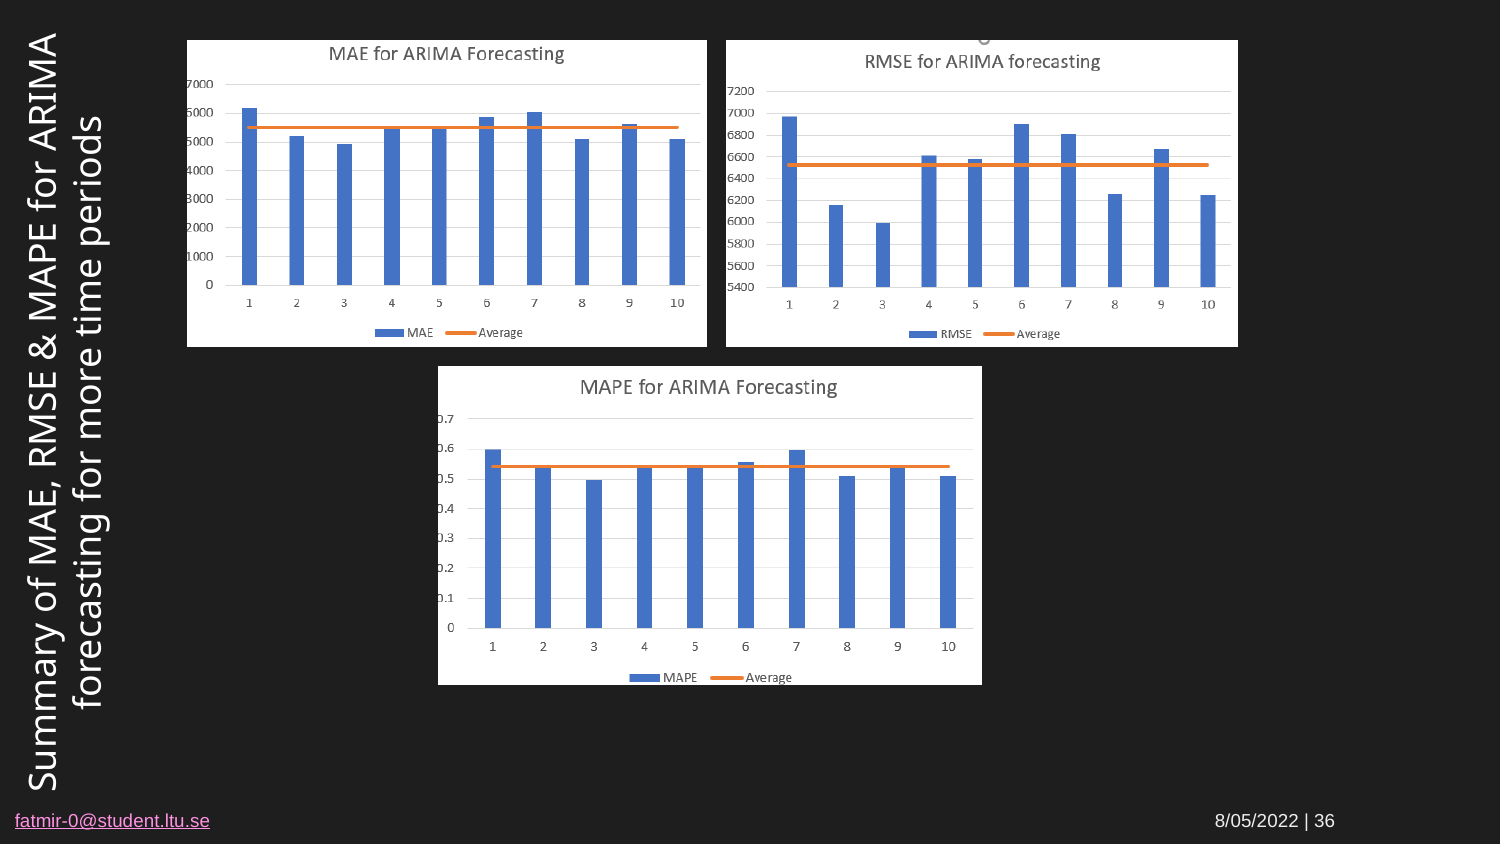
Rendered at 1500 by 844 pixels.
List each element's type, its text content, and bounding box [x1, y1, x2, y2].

text_box Summary of MAE, RMSE & MAPE for ARIMA forecasting for more time periods [10, 0, 117, 801]
text_box fatmir-0@student.ltu.se 8/05/2022 | 36 [0, 801, 1500, 839]
picture [438, 366, 982, 685]
picture [186, 40, 708, 347]
picture [725, 40, 1238, 347]
